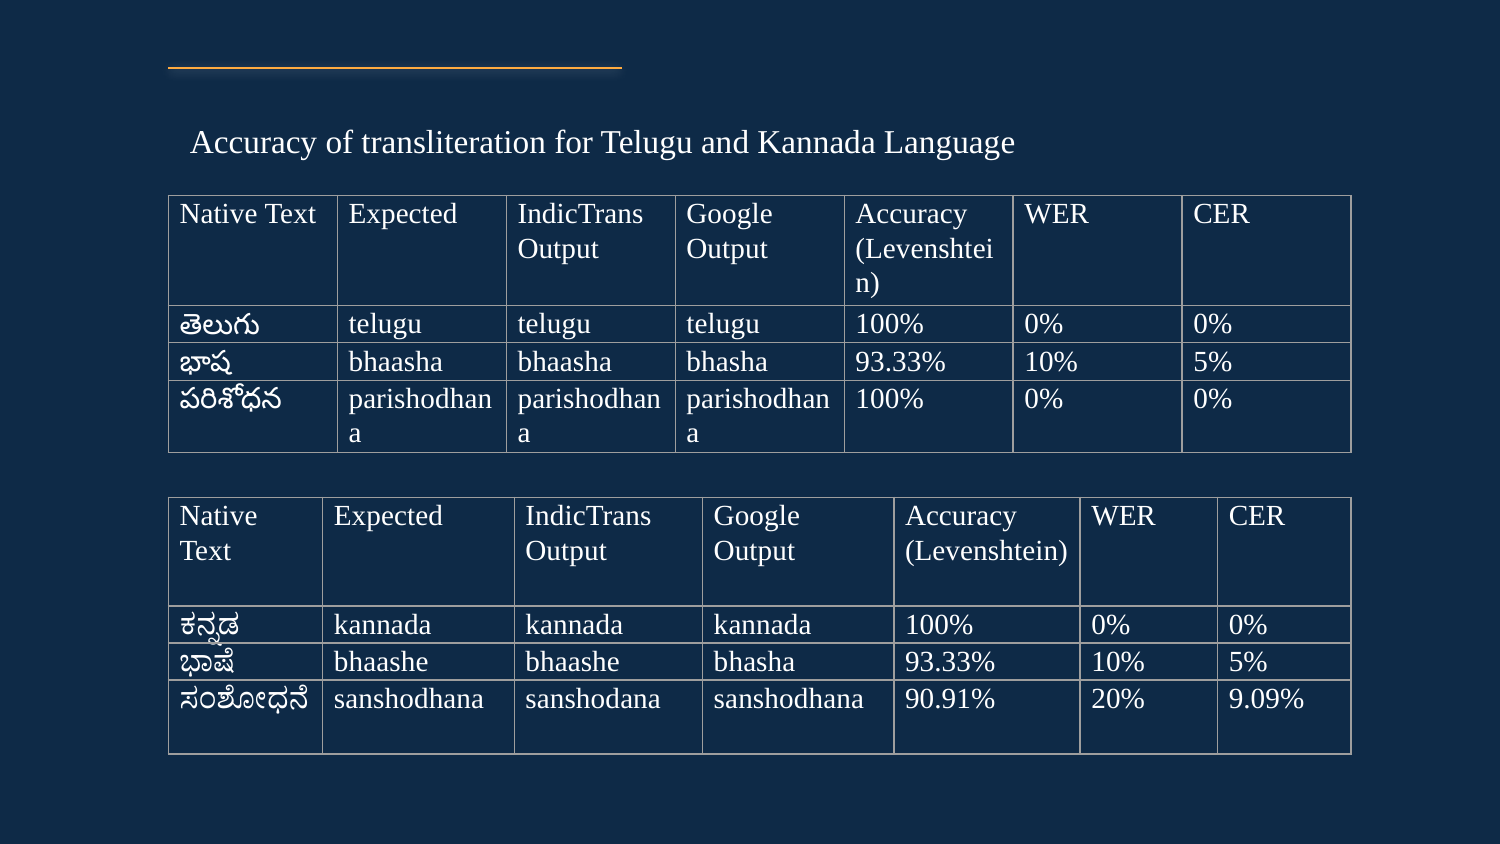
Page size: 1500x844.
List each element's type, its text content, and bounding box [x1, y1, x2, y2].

table_header Expected [338, 196, 506, 305]
table_cell 100% [845, 306, 1012, 342]
table_cell ಸಂಶೋಧನೆ [169, 681, 322, 753]
table_cell 0% [1183, 381, 1350, 452]
table_header WER [1014, 196, 1181, 305]
table_cell bhaashe [323, 644, 514, 679]
table_cell parishodhana [507, 381, 675, 452]
table_cell 0% [1014, 381, 1181, 452]
table_cell 5% [1218, 644, 1350, 679]
table_header Accuracy (Levenshtein) [845, 196, 1012, 305]
table_cell 20% [1081, 681, 1217, 753]
table_cell 90.91% [895, 681, 1079, 753]
table_cell 5% [1183, 343, 1350, 380]
table_cell 0% [1014, 306, 1181, 342]
table_header Google Output [703, 498, 893, 605]
table_cell parishodhana [676, 381, 844, 452]
table_cell bhaasha [507, 343, 675, 380]
table_cell 0% [1218, 607, 1350, 642]
table_cell పరిశోధన [169, 381, 337, 452]
table_cell భాష [169, 343, 337, 380]
table_cell bhaasha [338, 343, 506, 380]
table_cell sanshodhana [323, 681, 514, 753]
table_cell 100% [895, 607, 1079, 642]
text_box Accuracy of transliteration for Telugu and Kannada Language [175, 112, 1032, 168]
table_header Google Output [676, 196, 844, 305]
table_cell 0% [1183, 306, 1350, 342]
table_header CER [1183, 196, 1350, 305]
table_cell telugu [338, 306, 506, 342]
table_header IndicTrans Output [507, 196, 675, 305]
table_cell telugu [507, 306, 675, 342]
table_header CER [1218, 498, 1350, 605]
table_cell bhasha [676, 343, 844, 380]
table_cell kannada [703, 607, 893, 642]
table_cell 9.09% [1218, 681, 1350, 753]
table_cell 93.33% [895, 644, 1079, 679]
table_cell 10% [1014, 343, 1181, 380]
table_cell telugu [676, 306, 844, 342]
table_cell 0% [1081, 607, 1217, 642]
table_cell bhaashe [515, 644, 702, 679]
table_cell ಕನ್ನಡ [169, 607, 322, 642]
table_cell sanshodhana [703, 681, 893, 753]
table_cell bhasha [703, 644, 893, 679]
table_cell తెలుగు [169, 306, 337, 342]
table_cell 100% [845, 381, 1012, 452]
table_cell sanshodana [515, 681, 702, 753]
table_cell parishodhana [338, 381, 506, 452]
table_header Expected [323, 498, 514, 605]
table_header Native Text [169, 498, 322, 605]
table_cell kannada [515, 607, 702, 642]
table_cell 93.33% [845, 343, 1012, 380]
table_header IndicTrans Output [515, 498, 702, 605]
table_header Native Text [169, 196, 337, 305]
table_cell ಭಾಷೆ [169, 644, 322, 679]
table_header Accuracy (Levenshtein) [895, 498, 1079, 605]
table_cell 10% [1081, 644, 1217, 679]
table_header WER [1081, 498, 1217, 605]
table_cell kannada [323, 607, 514, 642]
